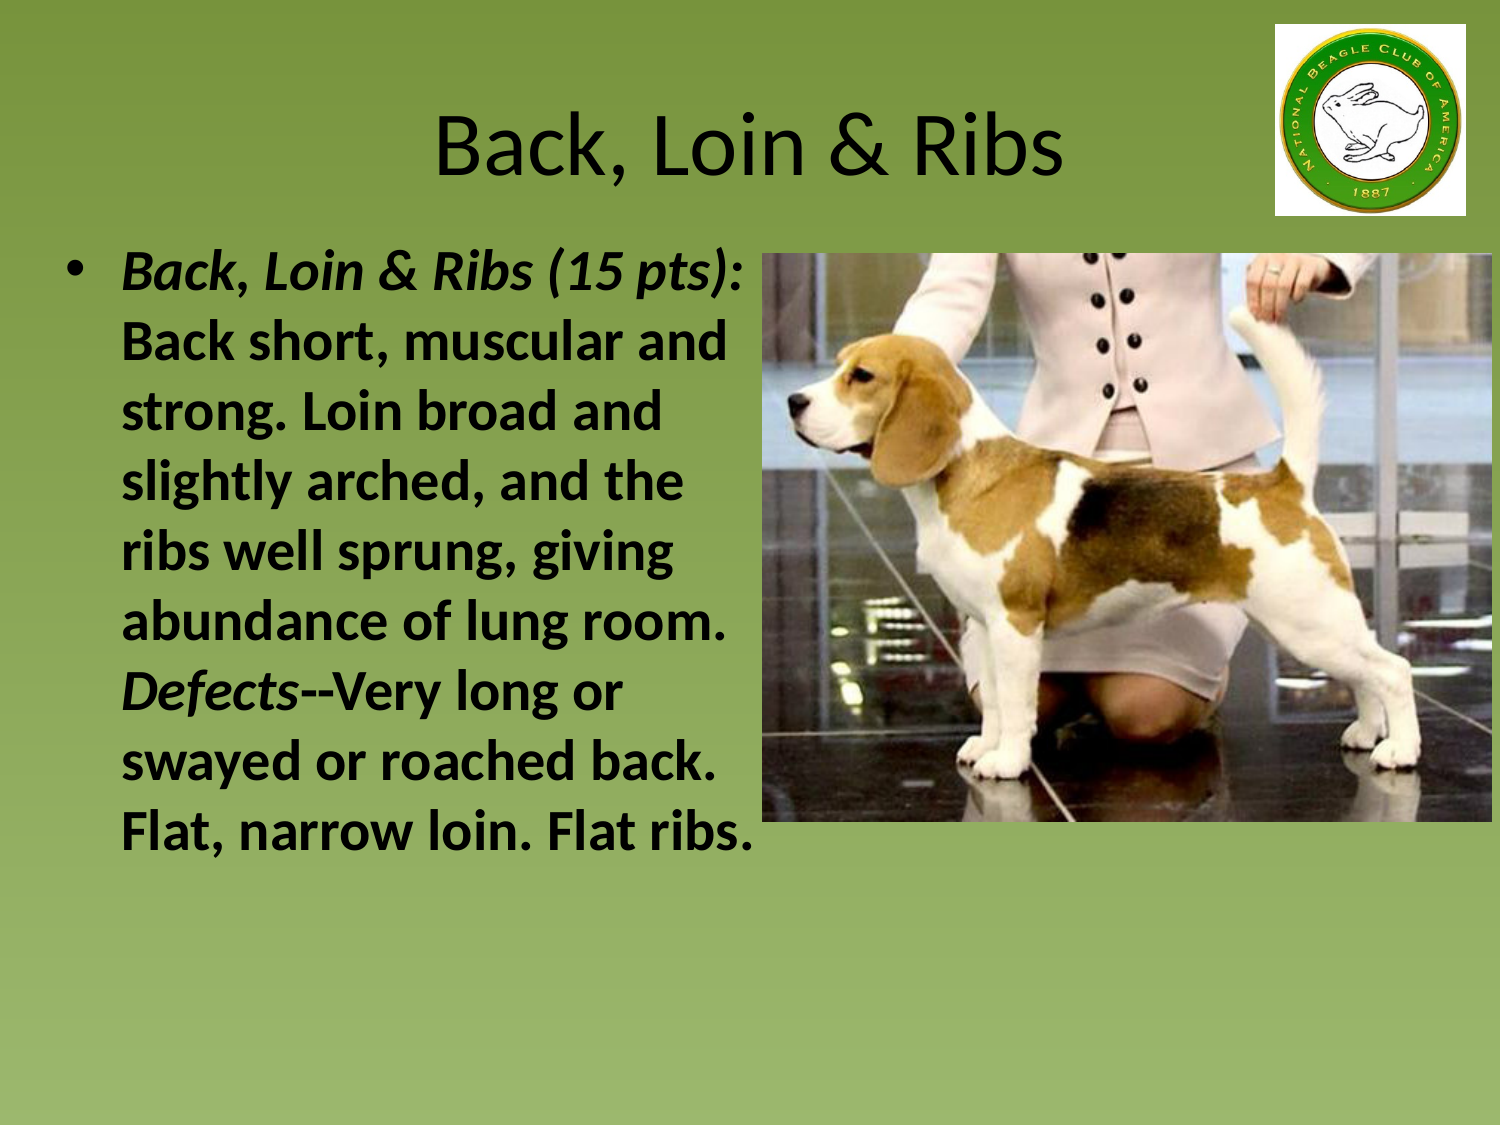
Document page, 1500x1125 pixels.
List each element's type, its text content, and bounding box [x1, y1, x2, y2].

list Back, Loin & Ribs (15 pts): Back short, muscular and strong. Loin broad and slightly arched, and the ribs well sprung, giving abundance of lung room. Defects--Very long or swayed or roached back. Flat, narrow loin. Flat ribs. [50, 224, 775, 1063]
picture [1274, 24, 1466, 216]
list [762, 252, 1492, 823]
title Back, Loin & Ribs [75, 45, 1425, 233]
